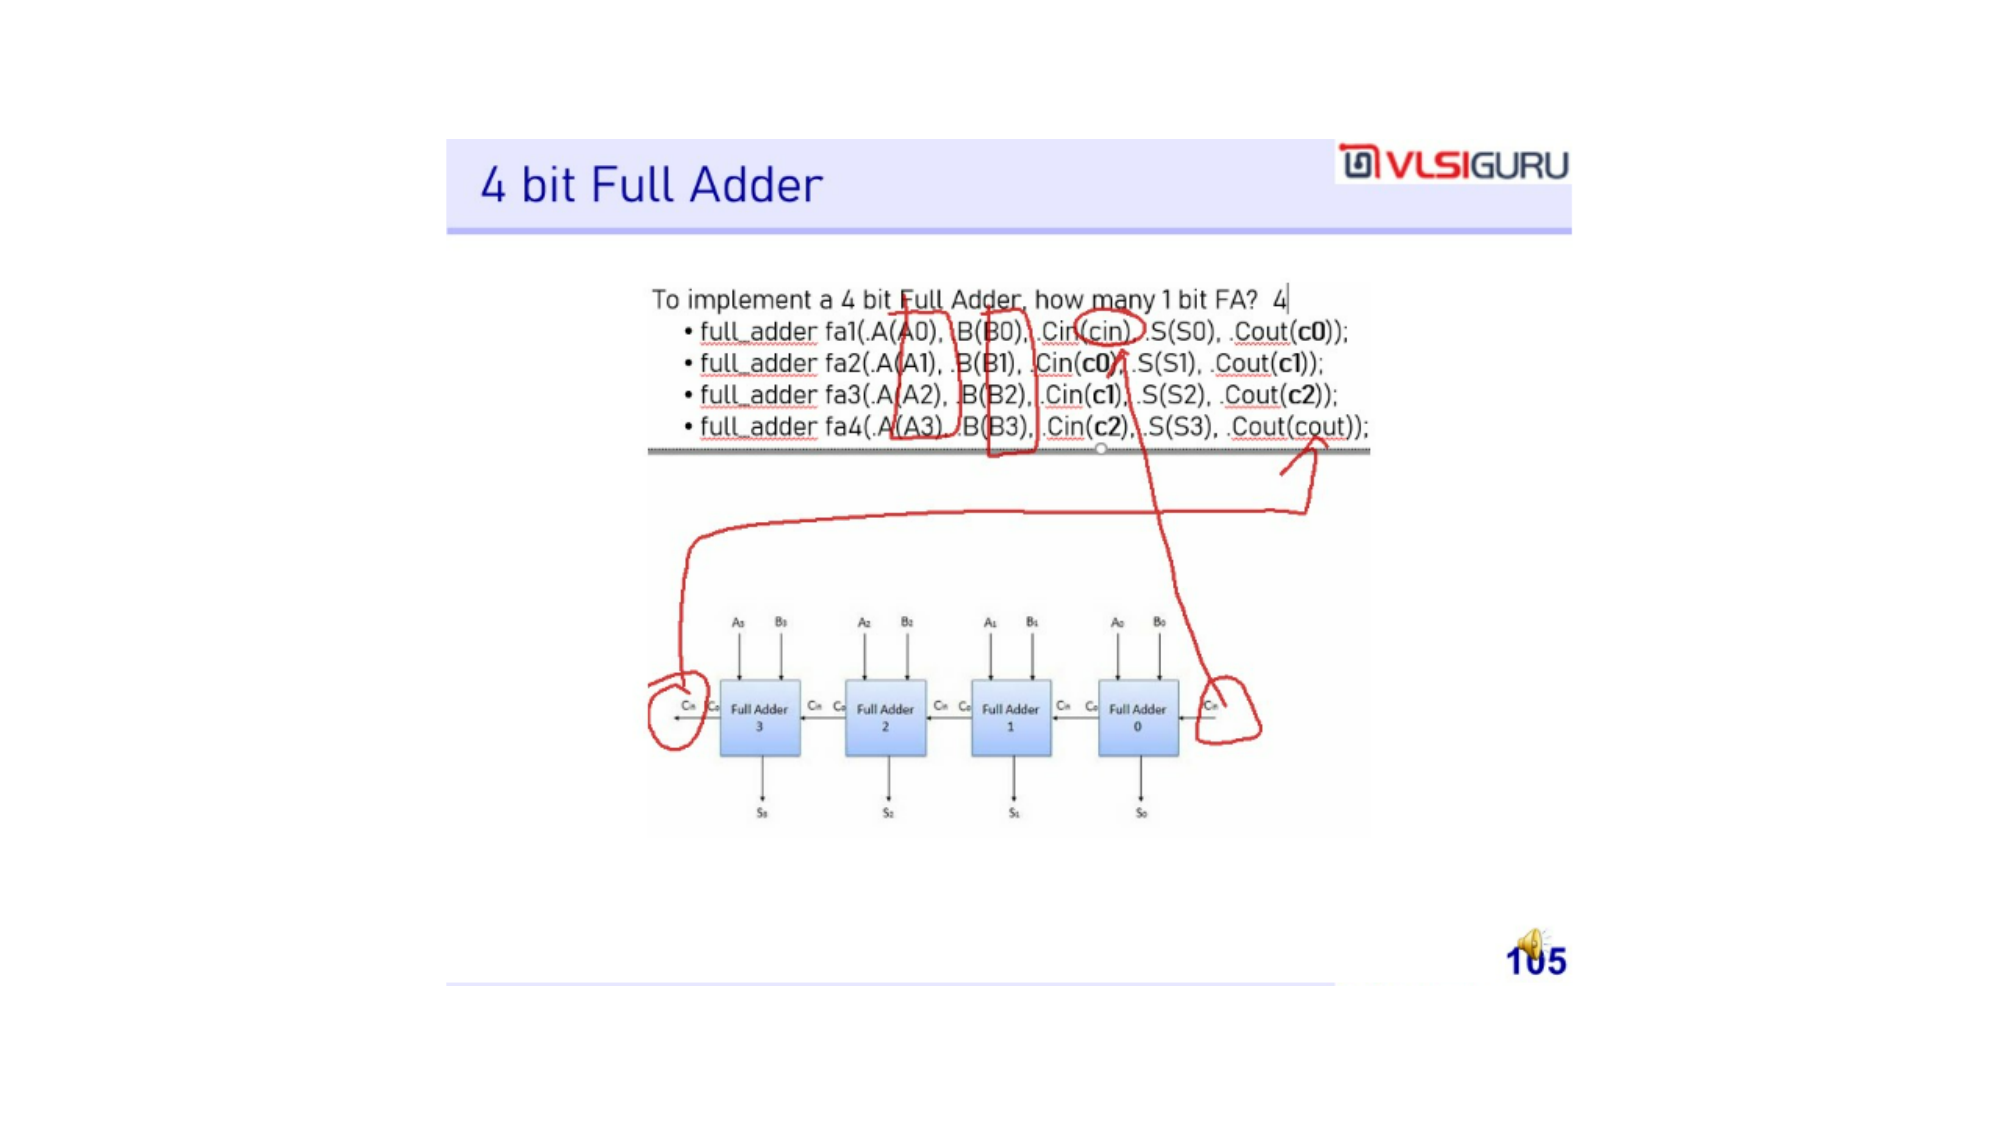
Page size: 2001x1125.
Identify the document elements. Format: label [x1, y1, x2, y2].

picture [420, 139, 1580, 986]
